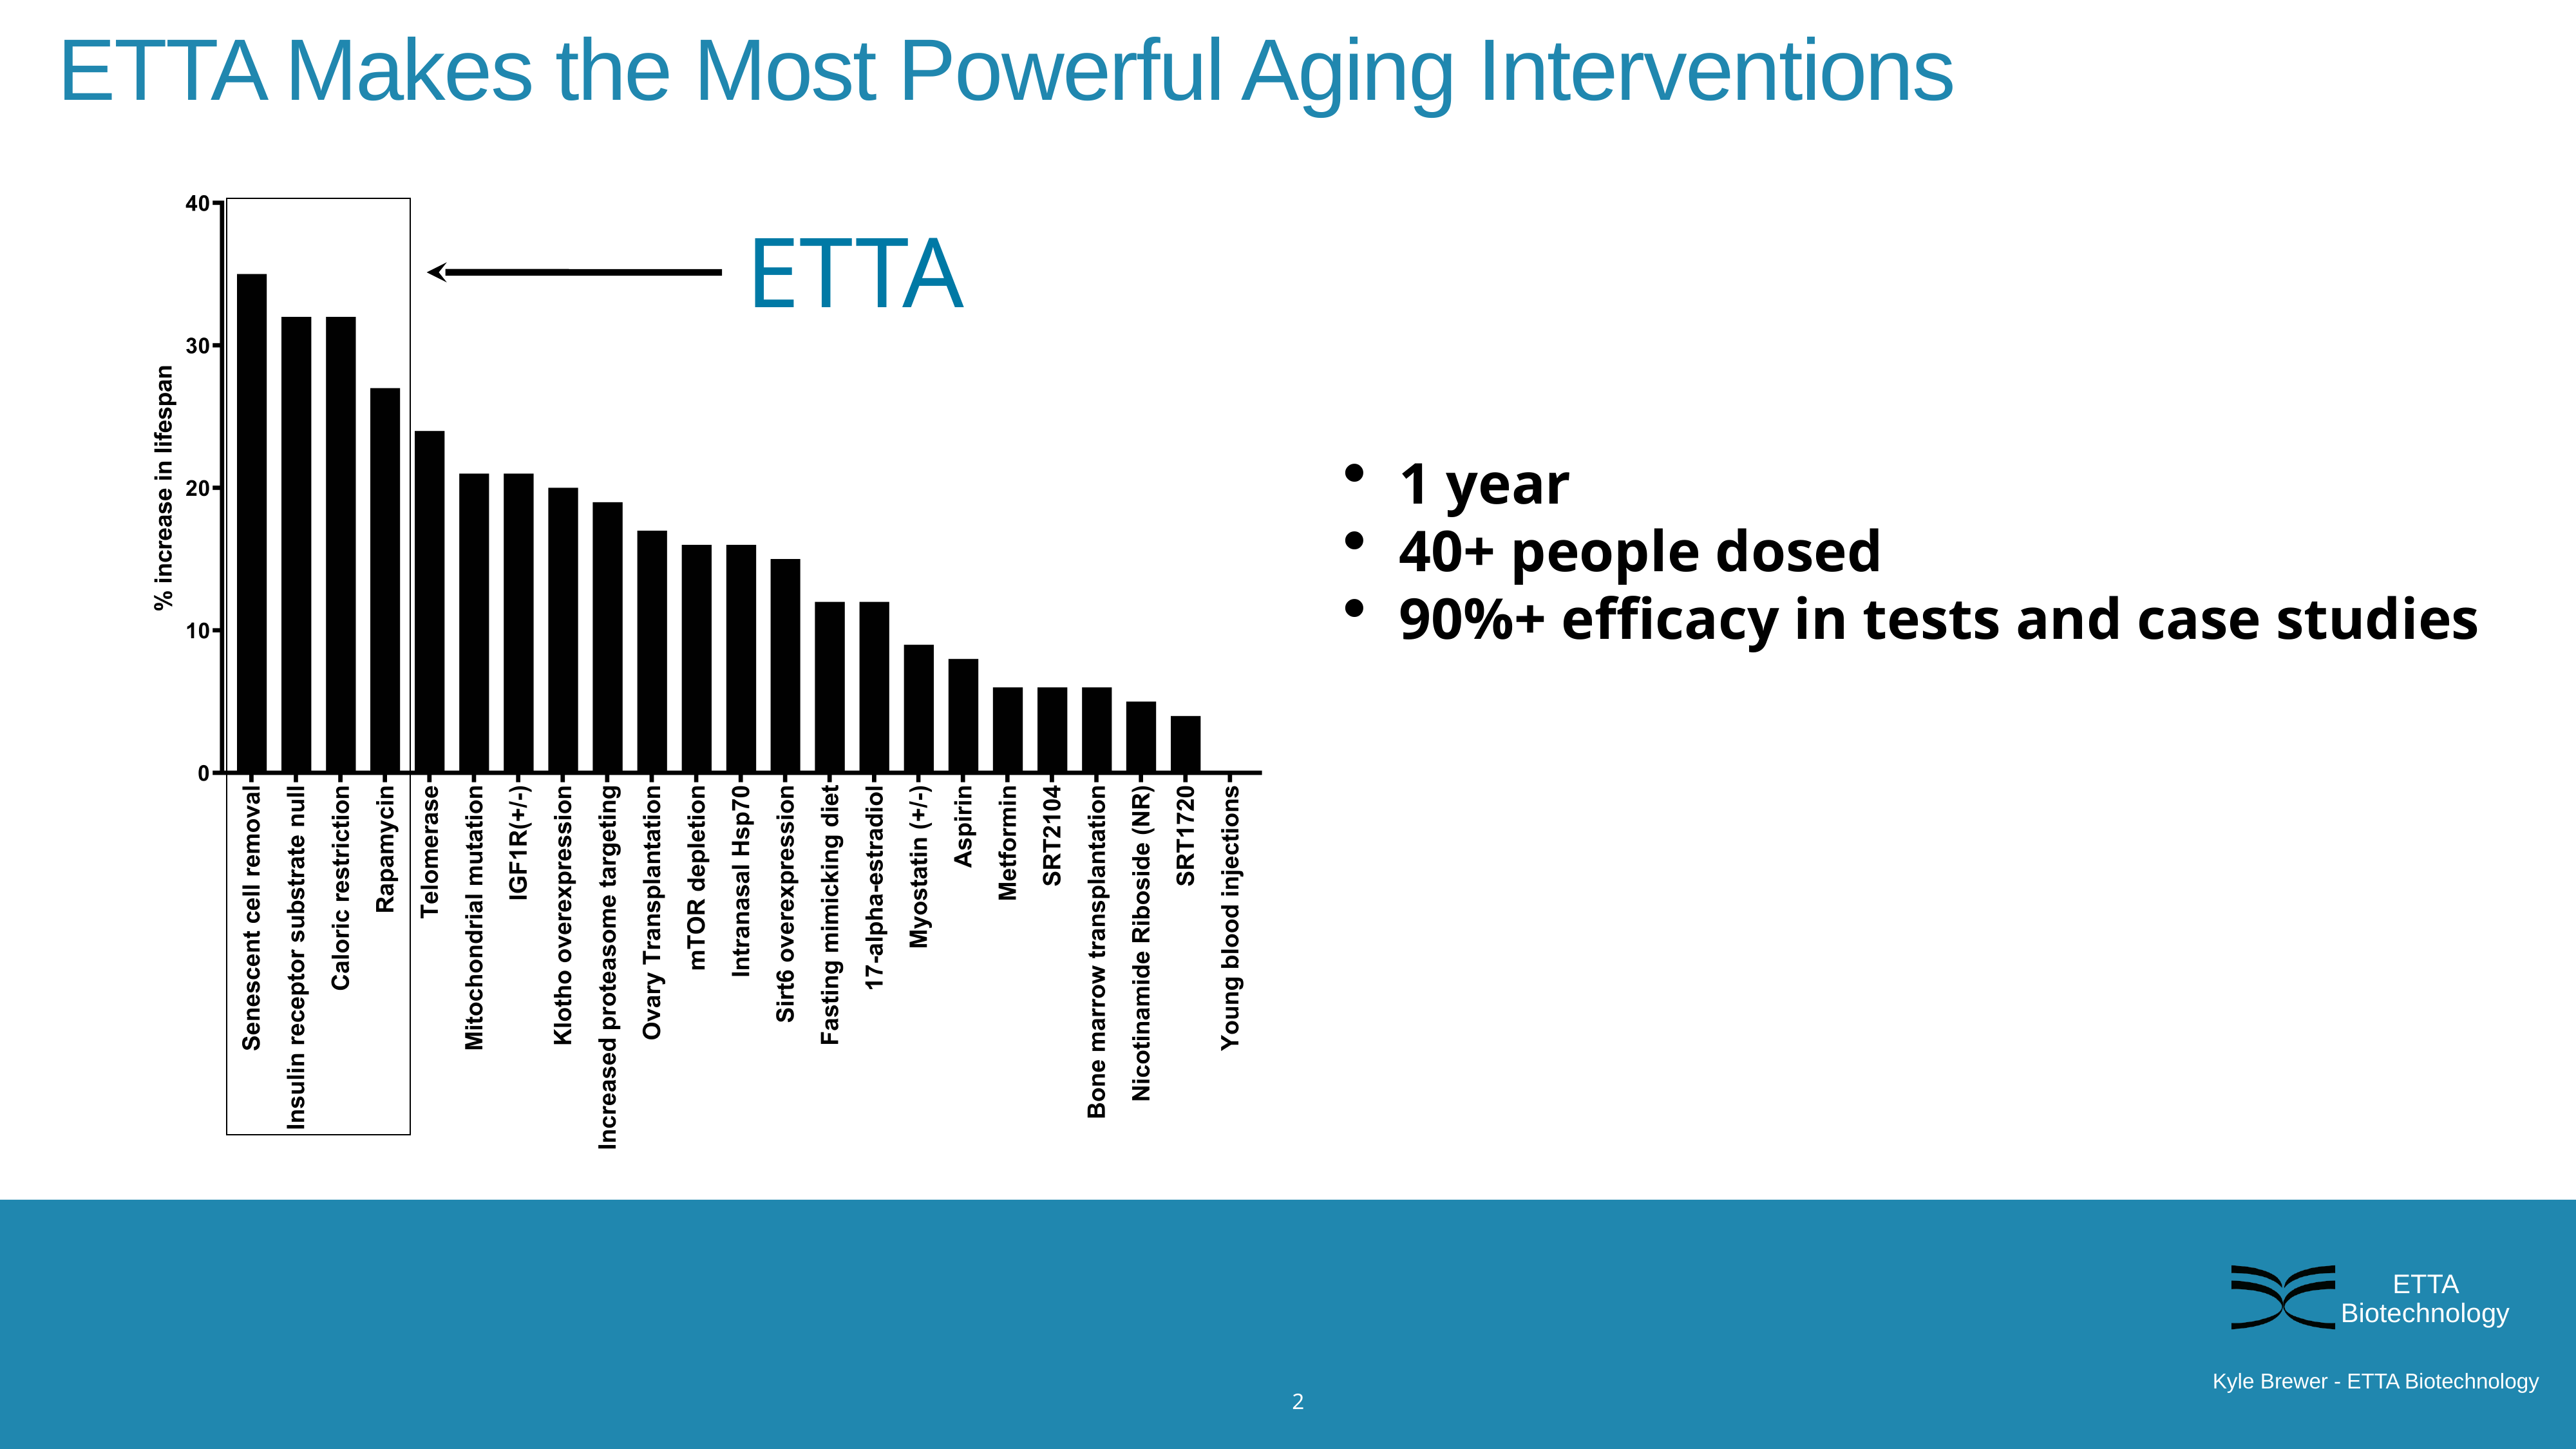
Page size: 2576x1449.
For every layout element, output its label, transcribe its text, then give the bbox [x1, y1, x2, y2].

text_box Kyle Brewer - ETTA Biotechnology [2208, 1366, 2544, 1397]
text_box ETTA Biotechnology [2340, 1264, 2548, 1334]
text_box 1 year 40+ people dosed 90%+ efficacy in tests and case studies [1339, 443, 2514, 654]
picture [128, 162, 1288, 1170]
slide_number 2 [1276, 1381, 1320, 1422]
title ETTA Makes the Most Powerful Aging Interventions [53, 29, 2442, 163]
picture [2229, 1258, 2340, 1340]
text_box [0, 1199, 2576, 1449]
